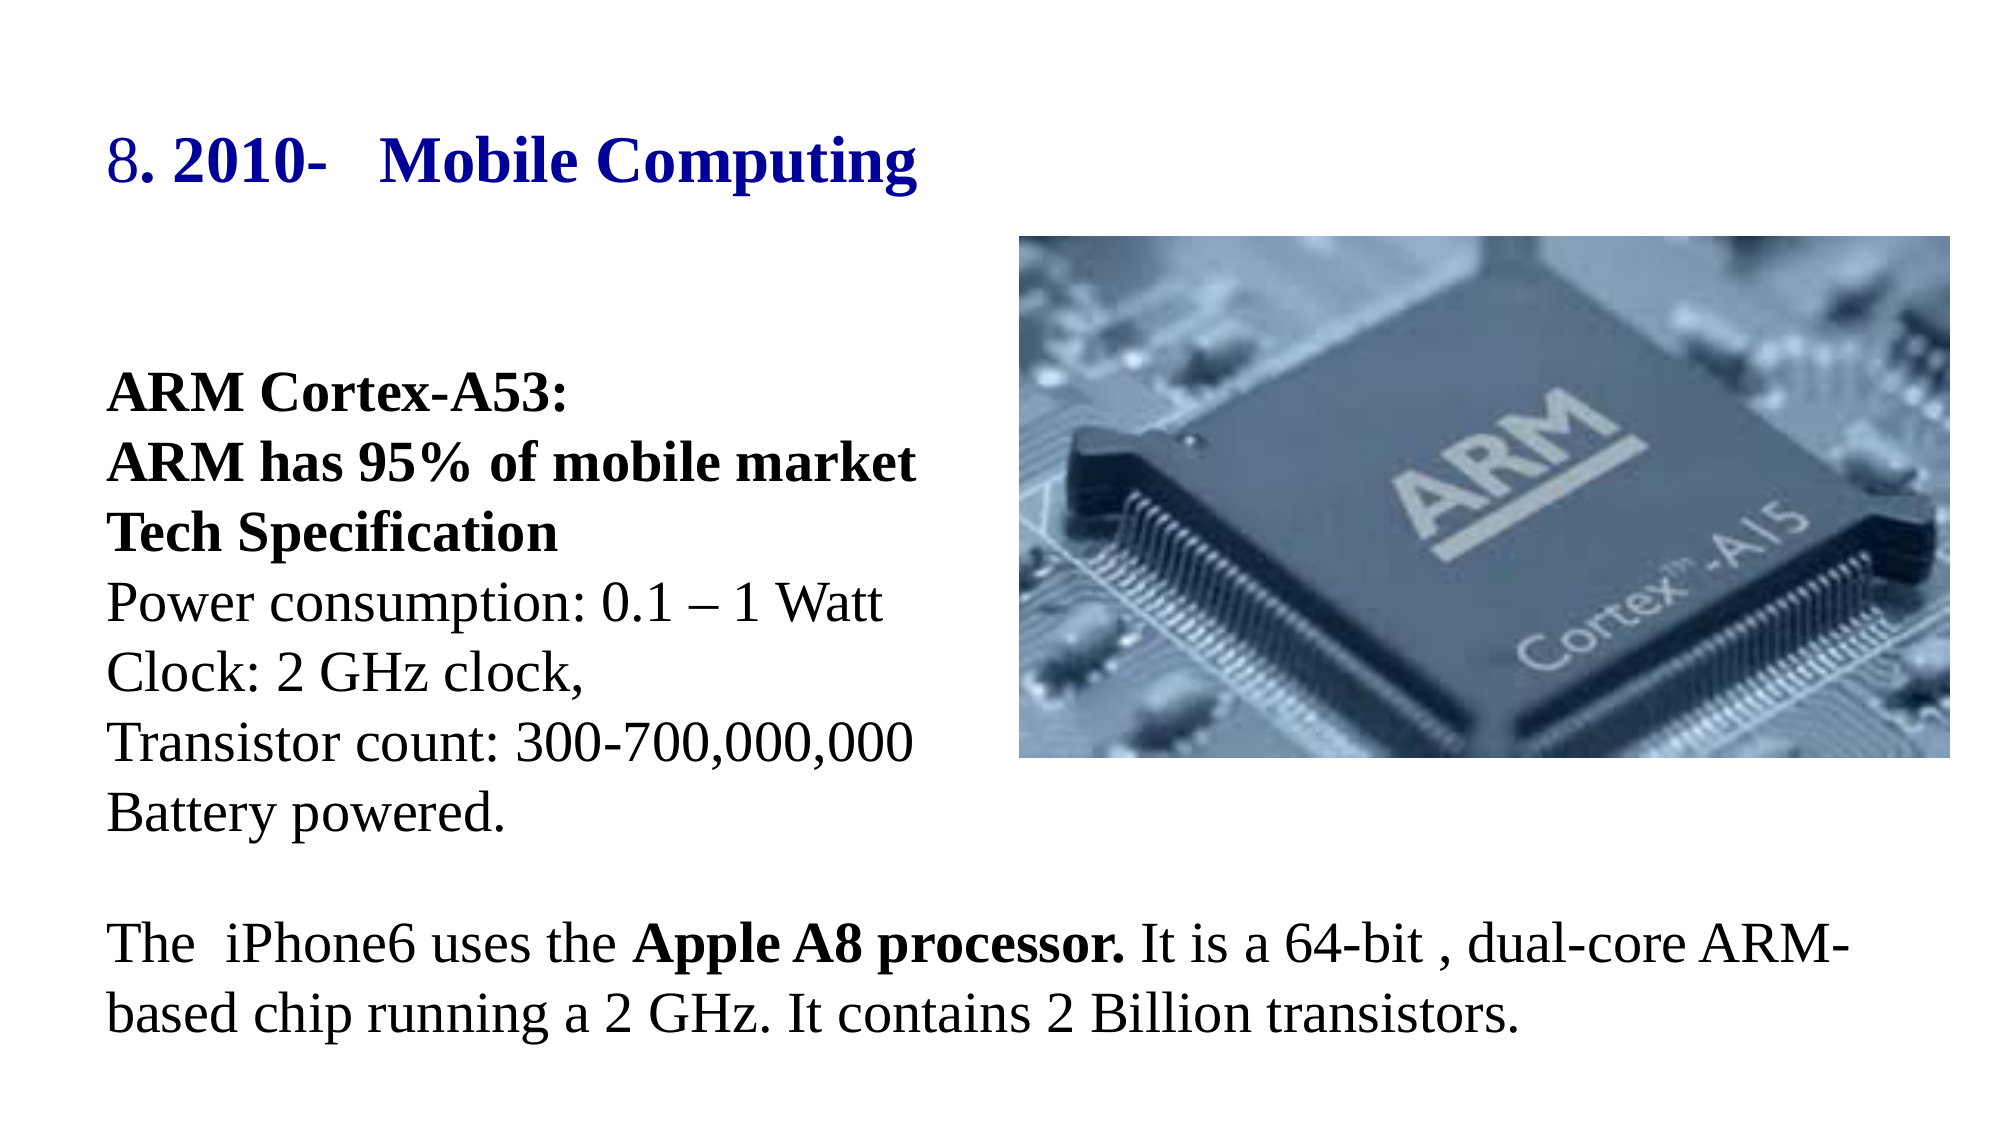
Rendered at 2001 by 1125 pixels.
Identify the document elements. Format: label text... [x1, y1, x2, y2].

picture [1019, 236, 1950, 758]
text_box 8. 2010- Mobile Computing [91, 108, 1000, 204]
text_box ARM Cortex-A53: ARM has 95% of mobile market Tech Specification Power consumption: 0.1 – 1 Watt Clock: 2 GHz clock, Transistor count: 300-700,000,000 Battery powered. [91, 346, 981, 851]
text_box The iPhone6 uses the Apple A8 processor. It is a 64-bit , dual-core ARM-based chip running a 2 GHz. It contains 2 Billion transistors. [91, 896, 1876, 1052]
